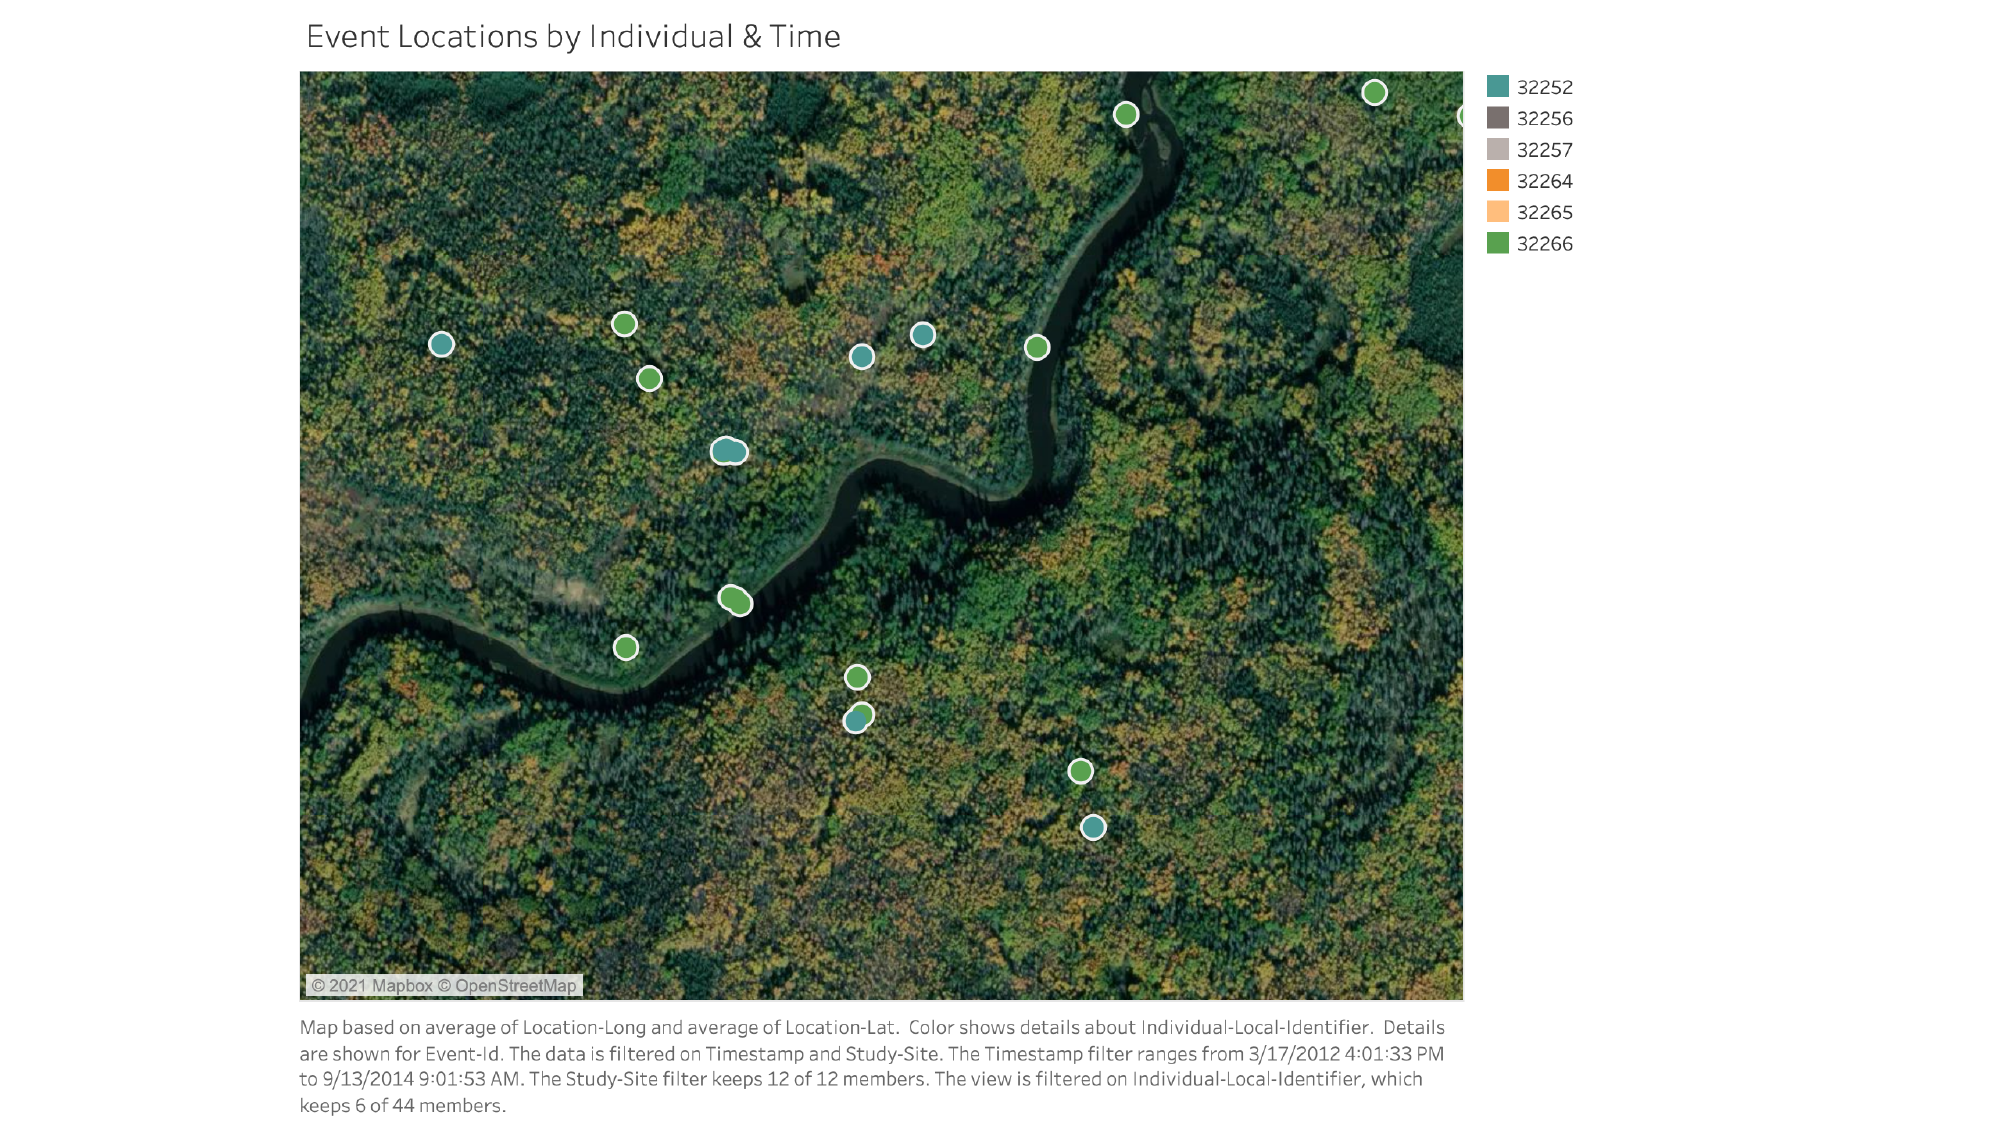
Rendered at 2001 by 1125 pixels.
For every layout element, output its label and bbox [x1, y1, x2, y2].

picture [299, 3, 1701, 1122]
